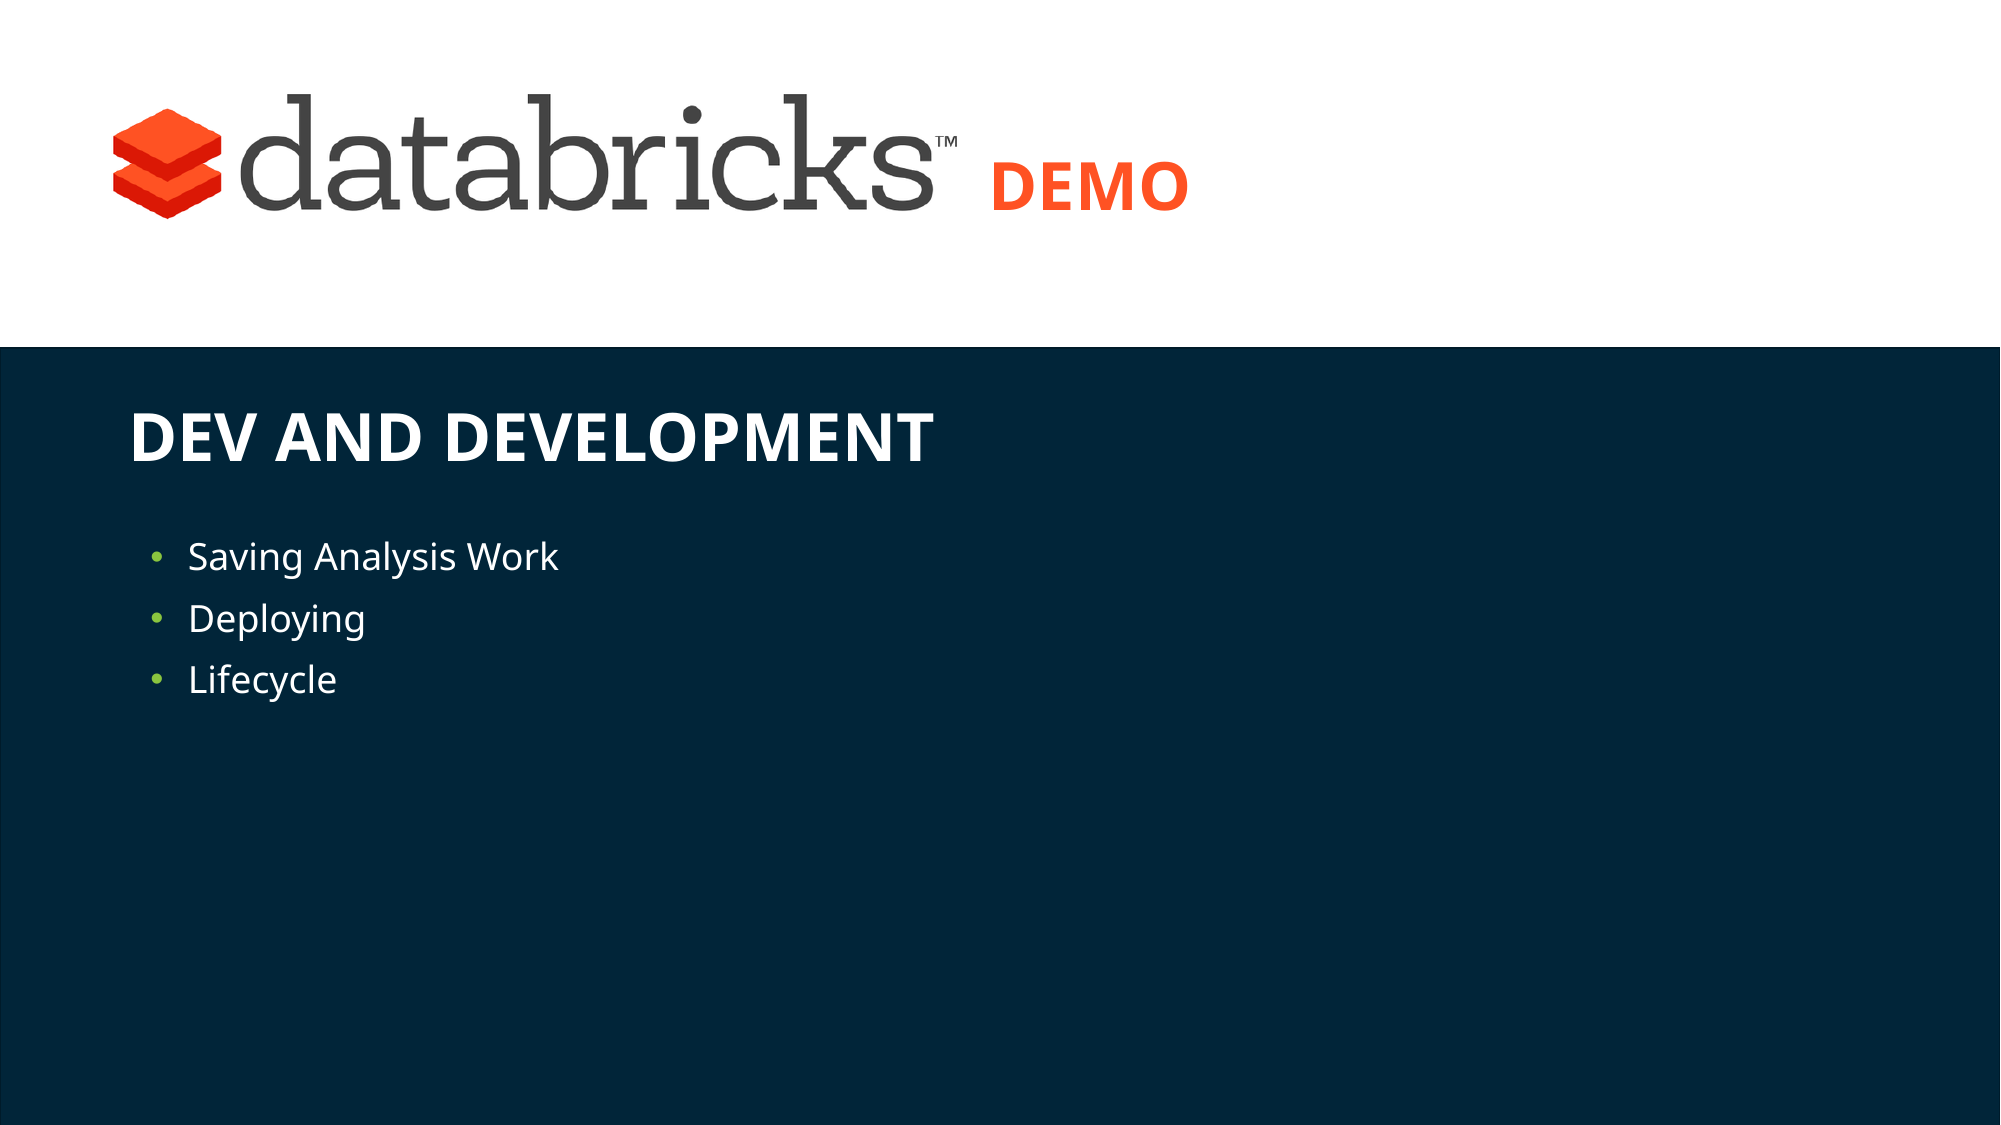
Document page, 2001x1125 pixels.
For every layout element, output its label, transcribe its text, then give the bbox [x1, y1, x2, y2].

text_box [96, 29, 1651, 238]
text_box [0, 347, 2000, 1125]
list Saving Analysis Work Deploying Lifecycle [135, 530, 1816, 1125]
title Dev and development [113, 396, 1839, 497]
